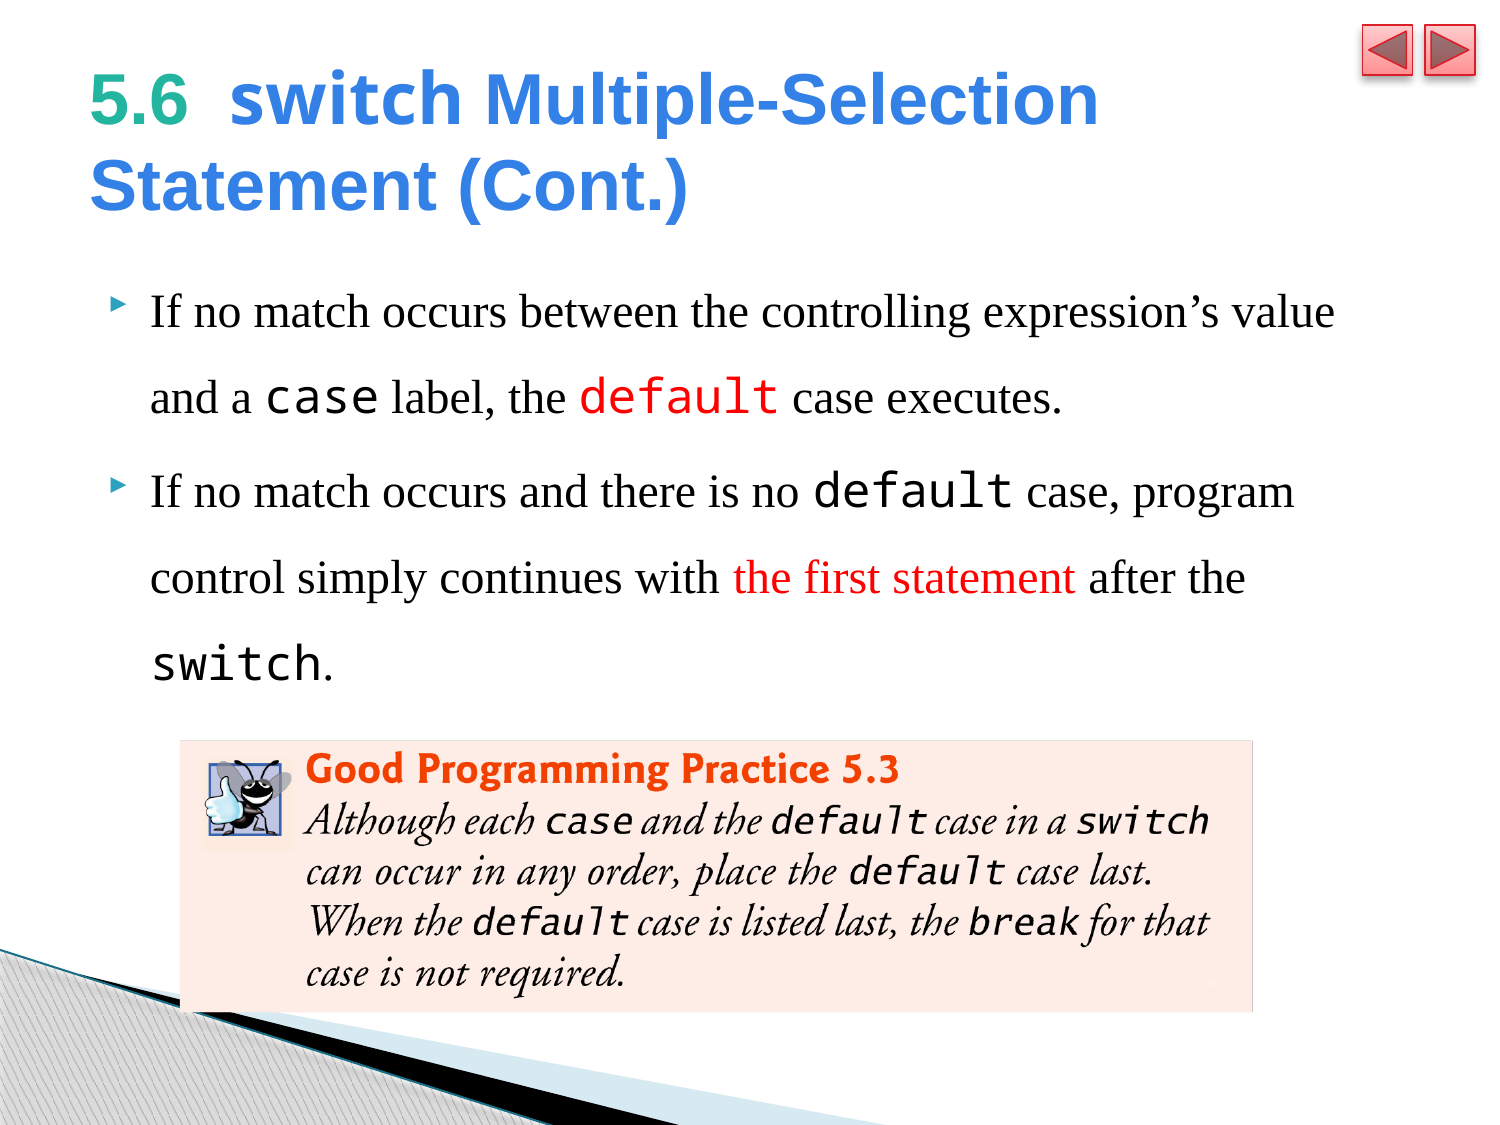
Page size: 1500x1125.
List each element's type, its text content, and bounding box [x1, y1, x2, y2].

picture [99, 687, 1500, 1125]
list If no match occurs between the controlling expression’s value and a case label, the default case executes. If no match occurs and there is no default case, program control simply continues with the first statement after the switch. [75, 242, 1425, 1038]
title 5.6 switch Multiple-Selection Statement (Cont.) [75, 45, 1425, 233]
